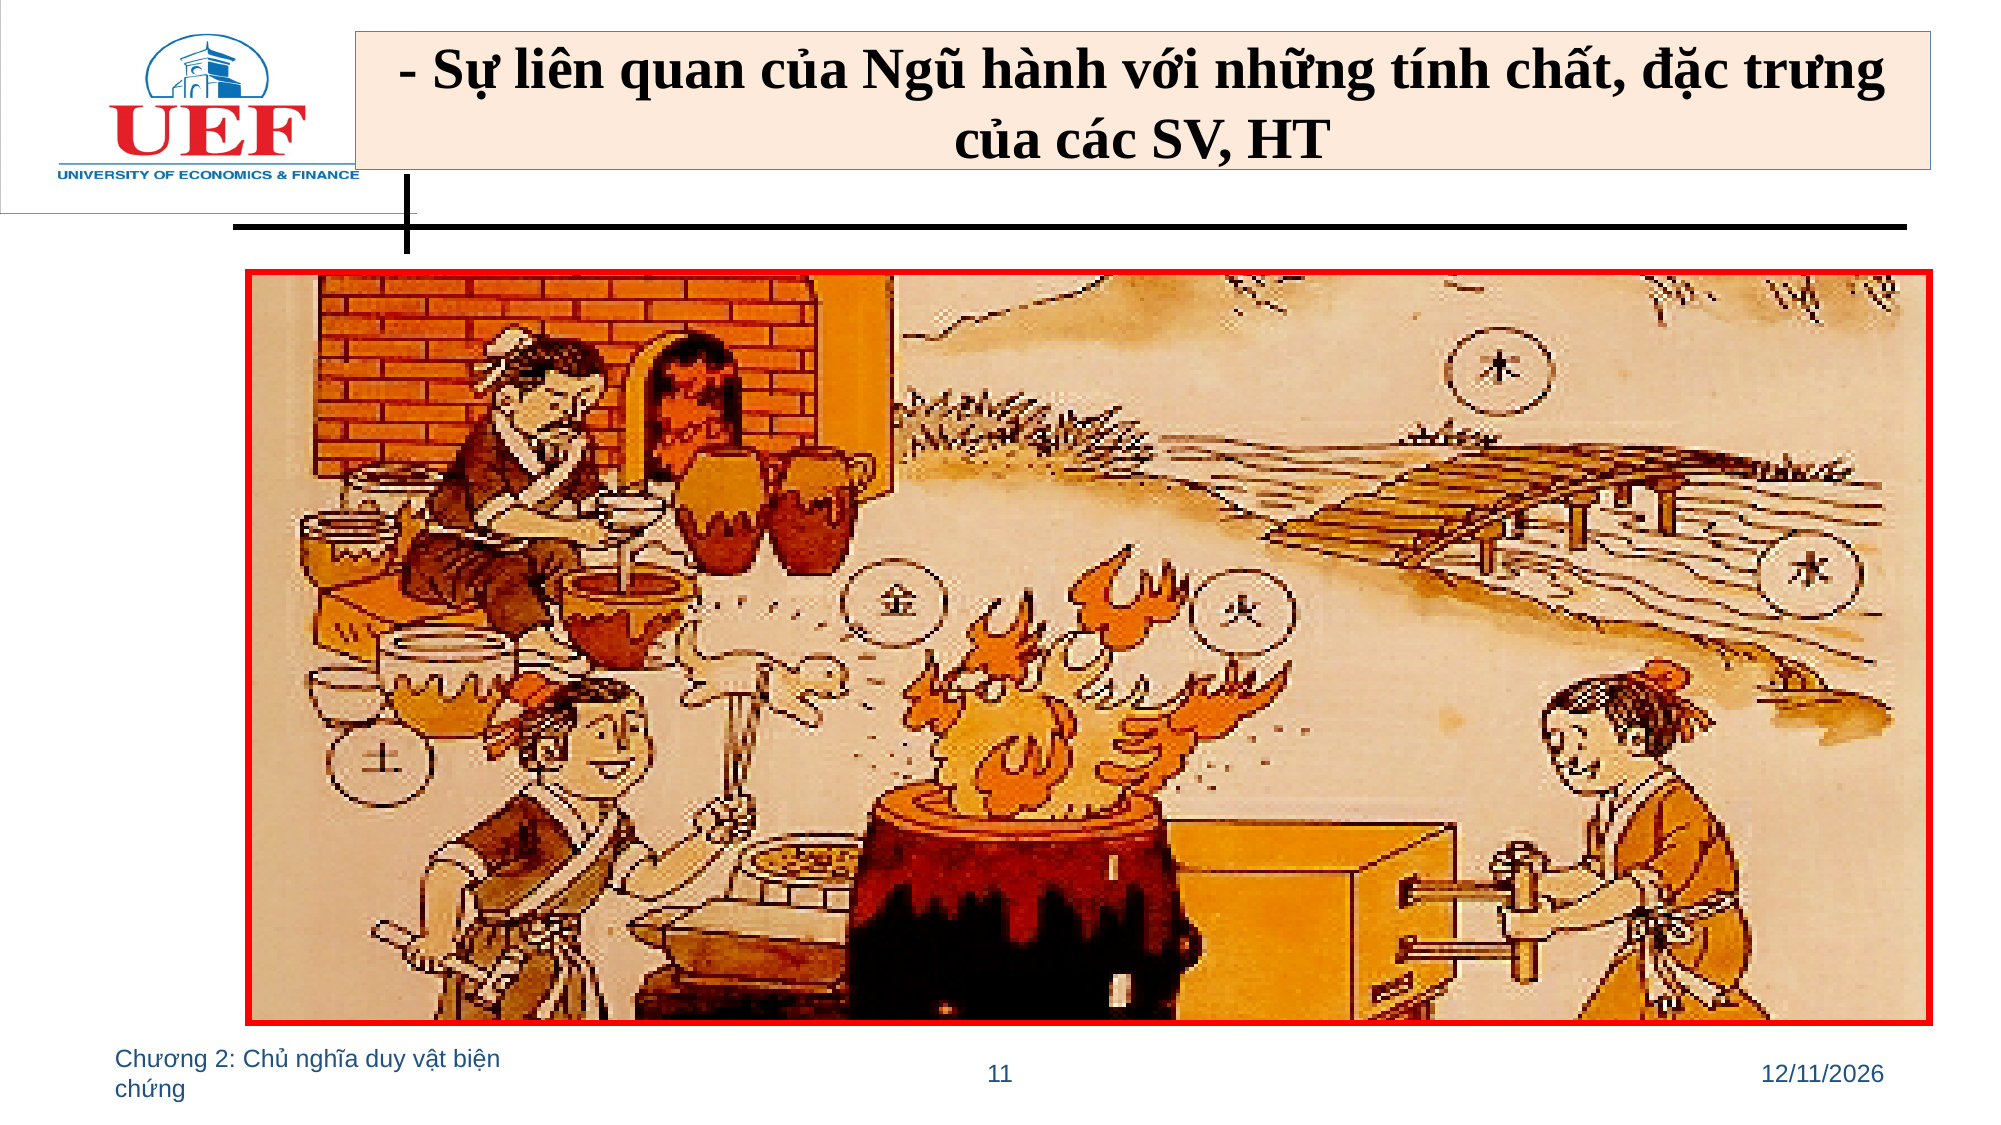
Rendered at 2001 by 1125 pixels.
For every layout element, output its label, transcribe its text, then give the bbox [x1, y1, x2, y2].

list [251, 274, 1927, 1021]
picture [0, 0, 417, 214]
slide_number 11 [683, 1042, 1317, 1103]
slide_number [1433, 1042, 1900, 1103]
title - Sự liên quan của Ngũ hành với những tính chất, đặc trưng của các SV, HT [355, 31, 1931, 170]
footer Chương 2: Chủ nghĩa duy vật biện chứng [99, 1042, 567, 1103]
